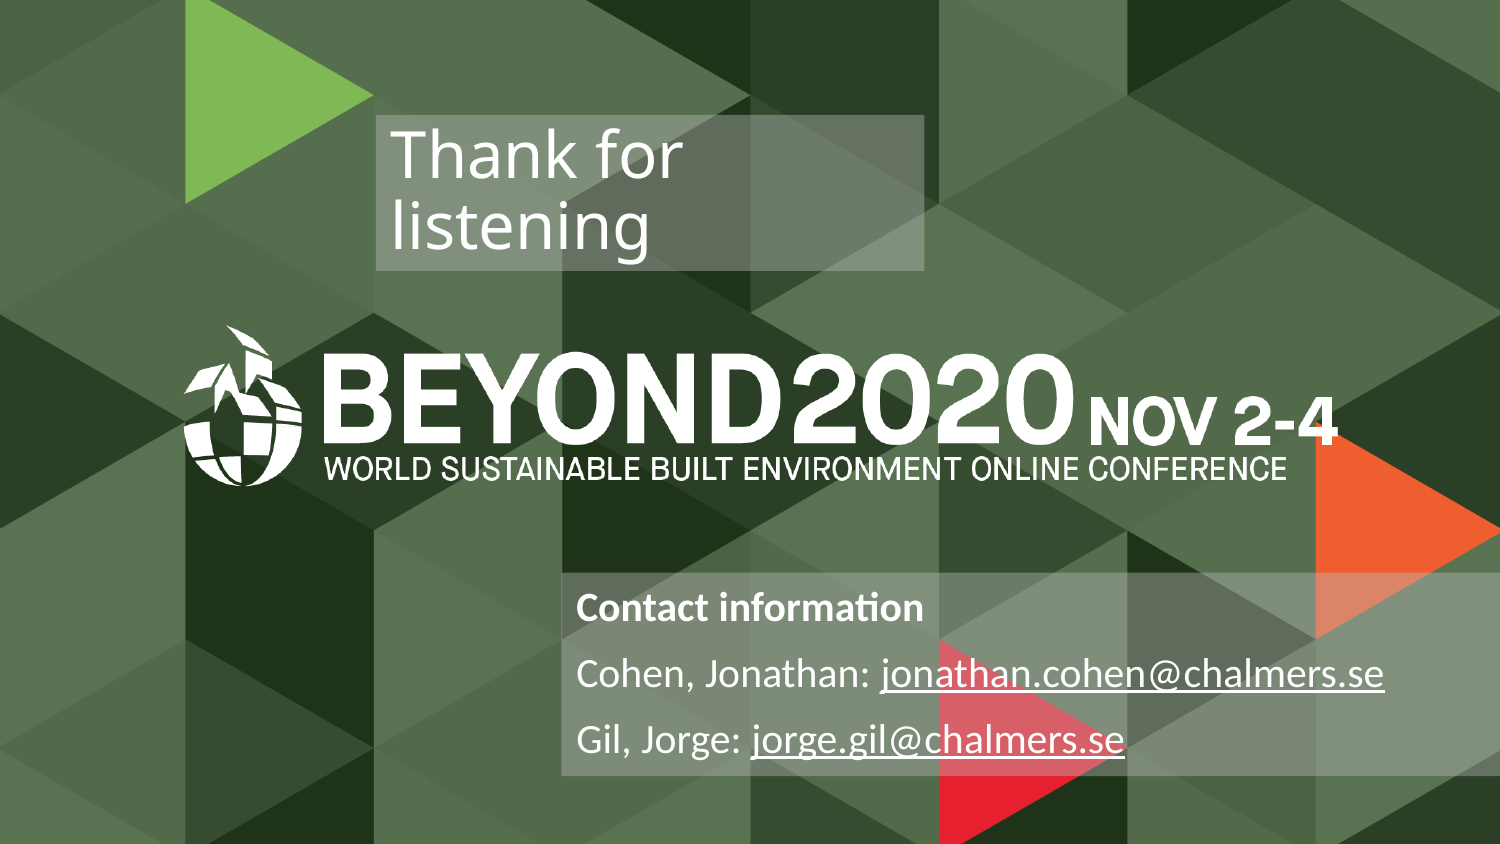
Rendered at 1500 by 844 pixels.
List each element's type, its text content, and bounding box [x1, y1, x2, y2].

text_box Contact information Cohen, Jonathan: jonathan.cohen@chalmers.se Gil, Jorge: jorge.gil@chalmers.se [561, 572, 1500, 777]
text_box Thank for listening [376, 114, 925, 271]
picture [0, 0, 1500, 844]
